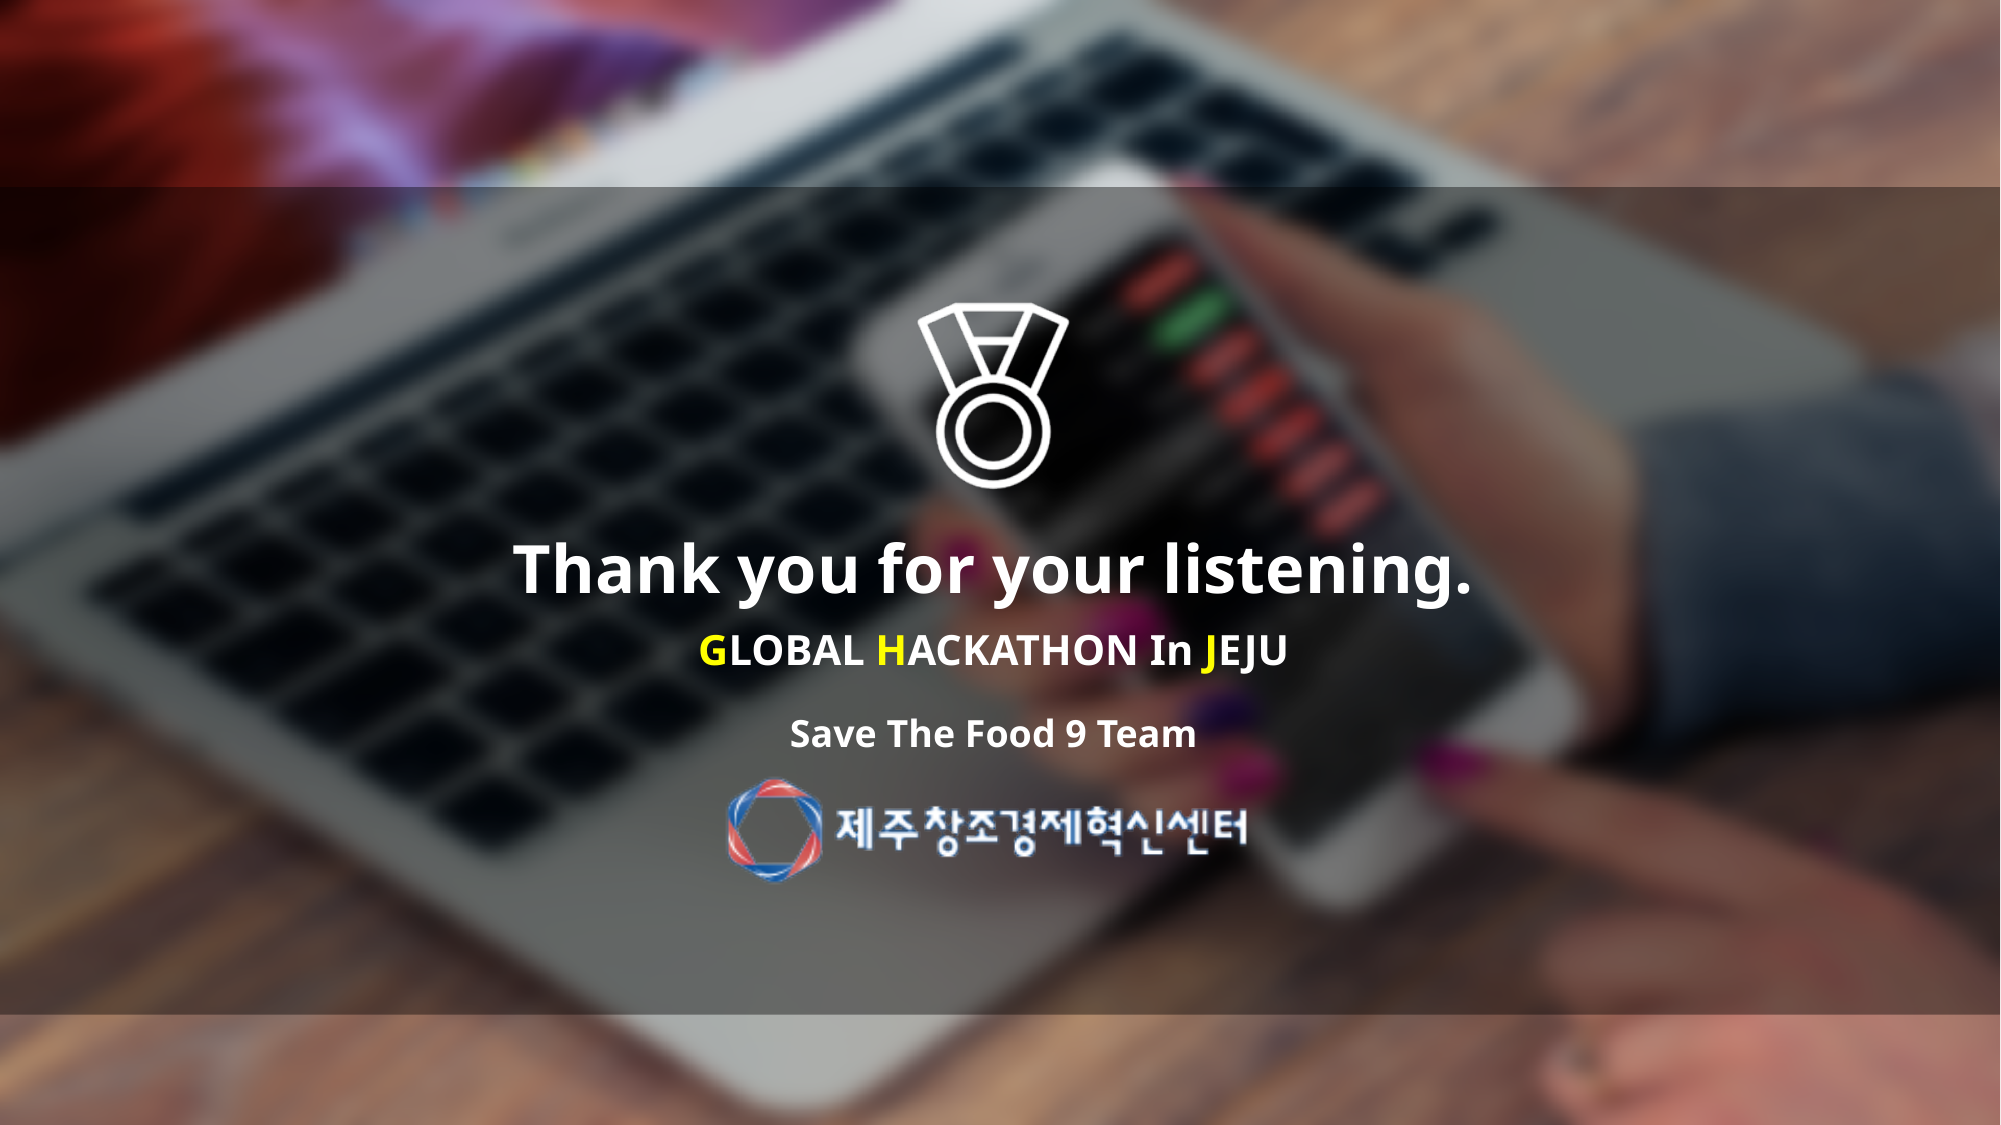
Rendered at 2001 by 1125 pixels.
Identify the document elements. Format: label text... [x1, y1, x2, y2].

picture [835, 238, 1152, 554]
text_box Save The Food 9 Team [451, 702, 1537, 763]
text_box [0, 186, 2000, 1016]
picture [710, 763, 1278, 897]
text_box GLOBAL HACKATHON In JEJU [451, 615, 1537, 681]
text_box Thank you for your listening. [451, 519, 1537, 615]
picture [0, 0, 2001, 1125]
